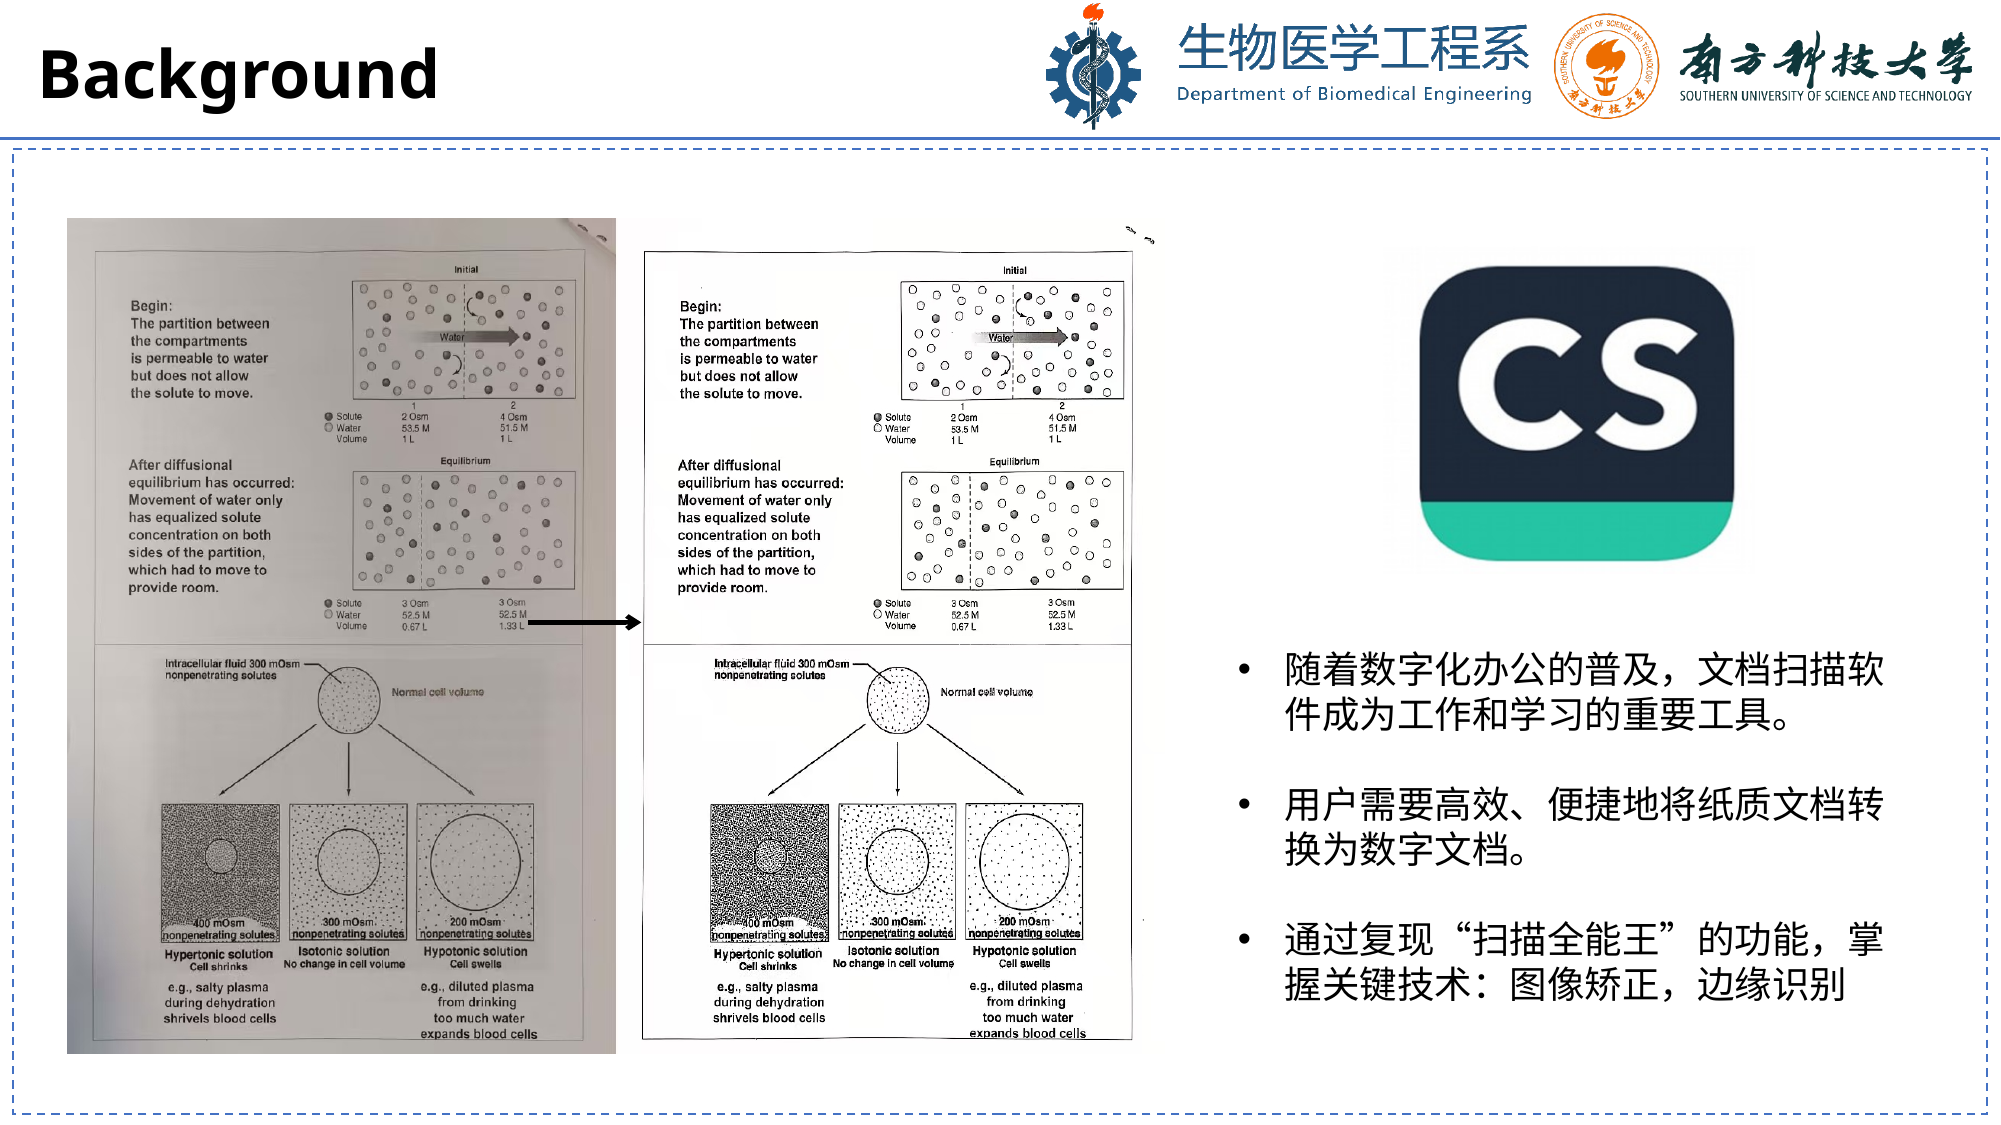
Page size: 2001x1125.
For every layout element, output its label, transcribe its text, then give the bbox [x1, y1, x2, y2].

picture [1032, 0, 1988, 137]
text_box 随着数字化办公的普及，文档扫描软件成为工作和学习的重要工具。 用户需要高效、便捷地将纸质文档转换为数字文档。 通过复现“扫描全能王”的功能，掌握关键技术：图像矫正，边缘识别 [1223, 638, 1915, 1054]
picture [1383, 246, 1755, 574]
text_box Background [22, 24, 812, 120]
picture [67, 218, 1165, 1054]
